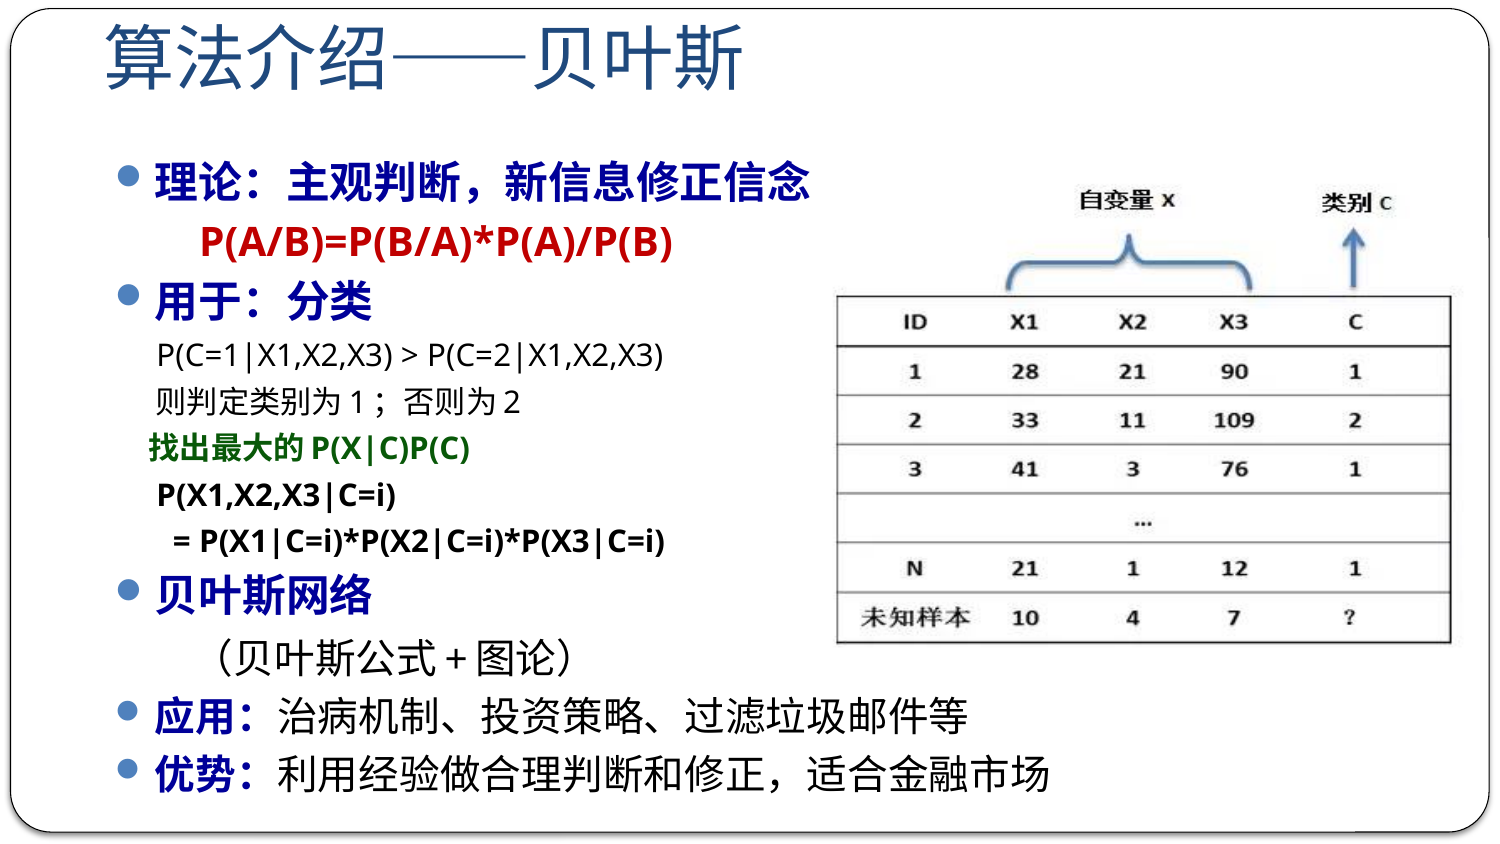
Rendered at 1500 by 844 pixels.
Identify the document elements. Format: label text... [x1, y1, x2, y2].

title 算法介绍——贝叶斯 [88, 5, 1411, 114]
list 理论：主观判断，新信息修正信念 P(A/B)=P(B/A)*P(A)/P(B) 用于：分类 P(C=1|X1,X2,X3) > P(C=2|X1,X2,X3) 则判定类别为1；否则为2 找出最大的P(X|C)P(C) P(X1,X2,X3|C=i) = P(X1|C=i)*P(X2|C=i)*P(X3|C=i) 贝叶斯网络 （贝叶斯公式+图论） 应用：治病机制、投资策略、过滤垃圾邮件等 优势：利用经验做合理判断和修正，适合金融市场 [100, 147, 1425, 812]
picture [820, 173, 1477, 656]
